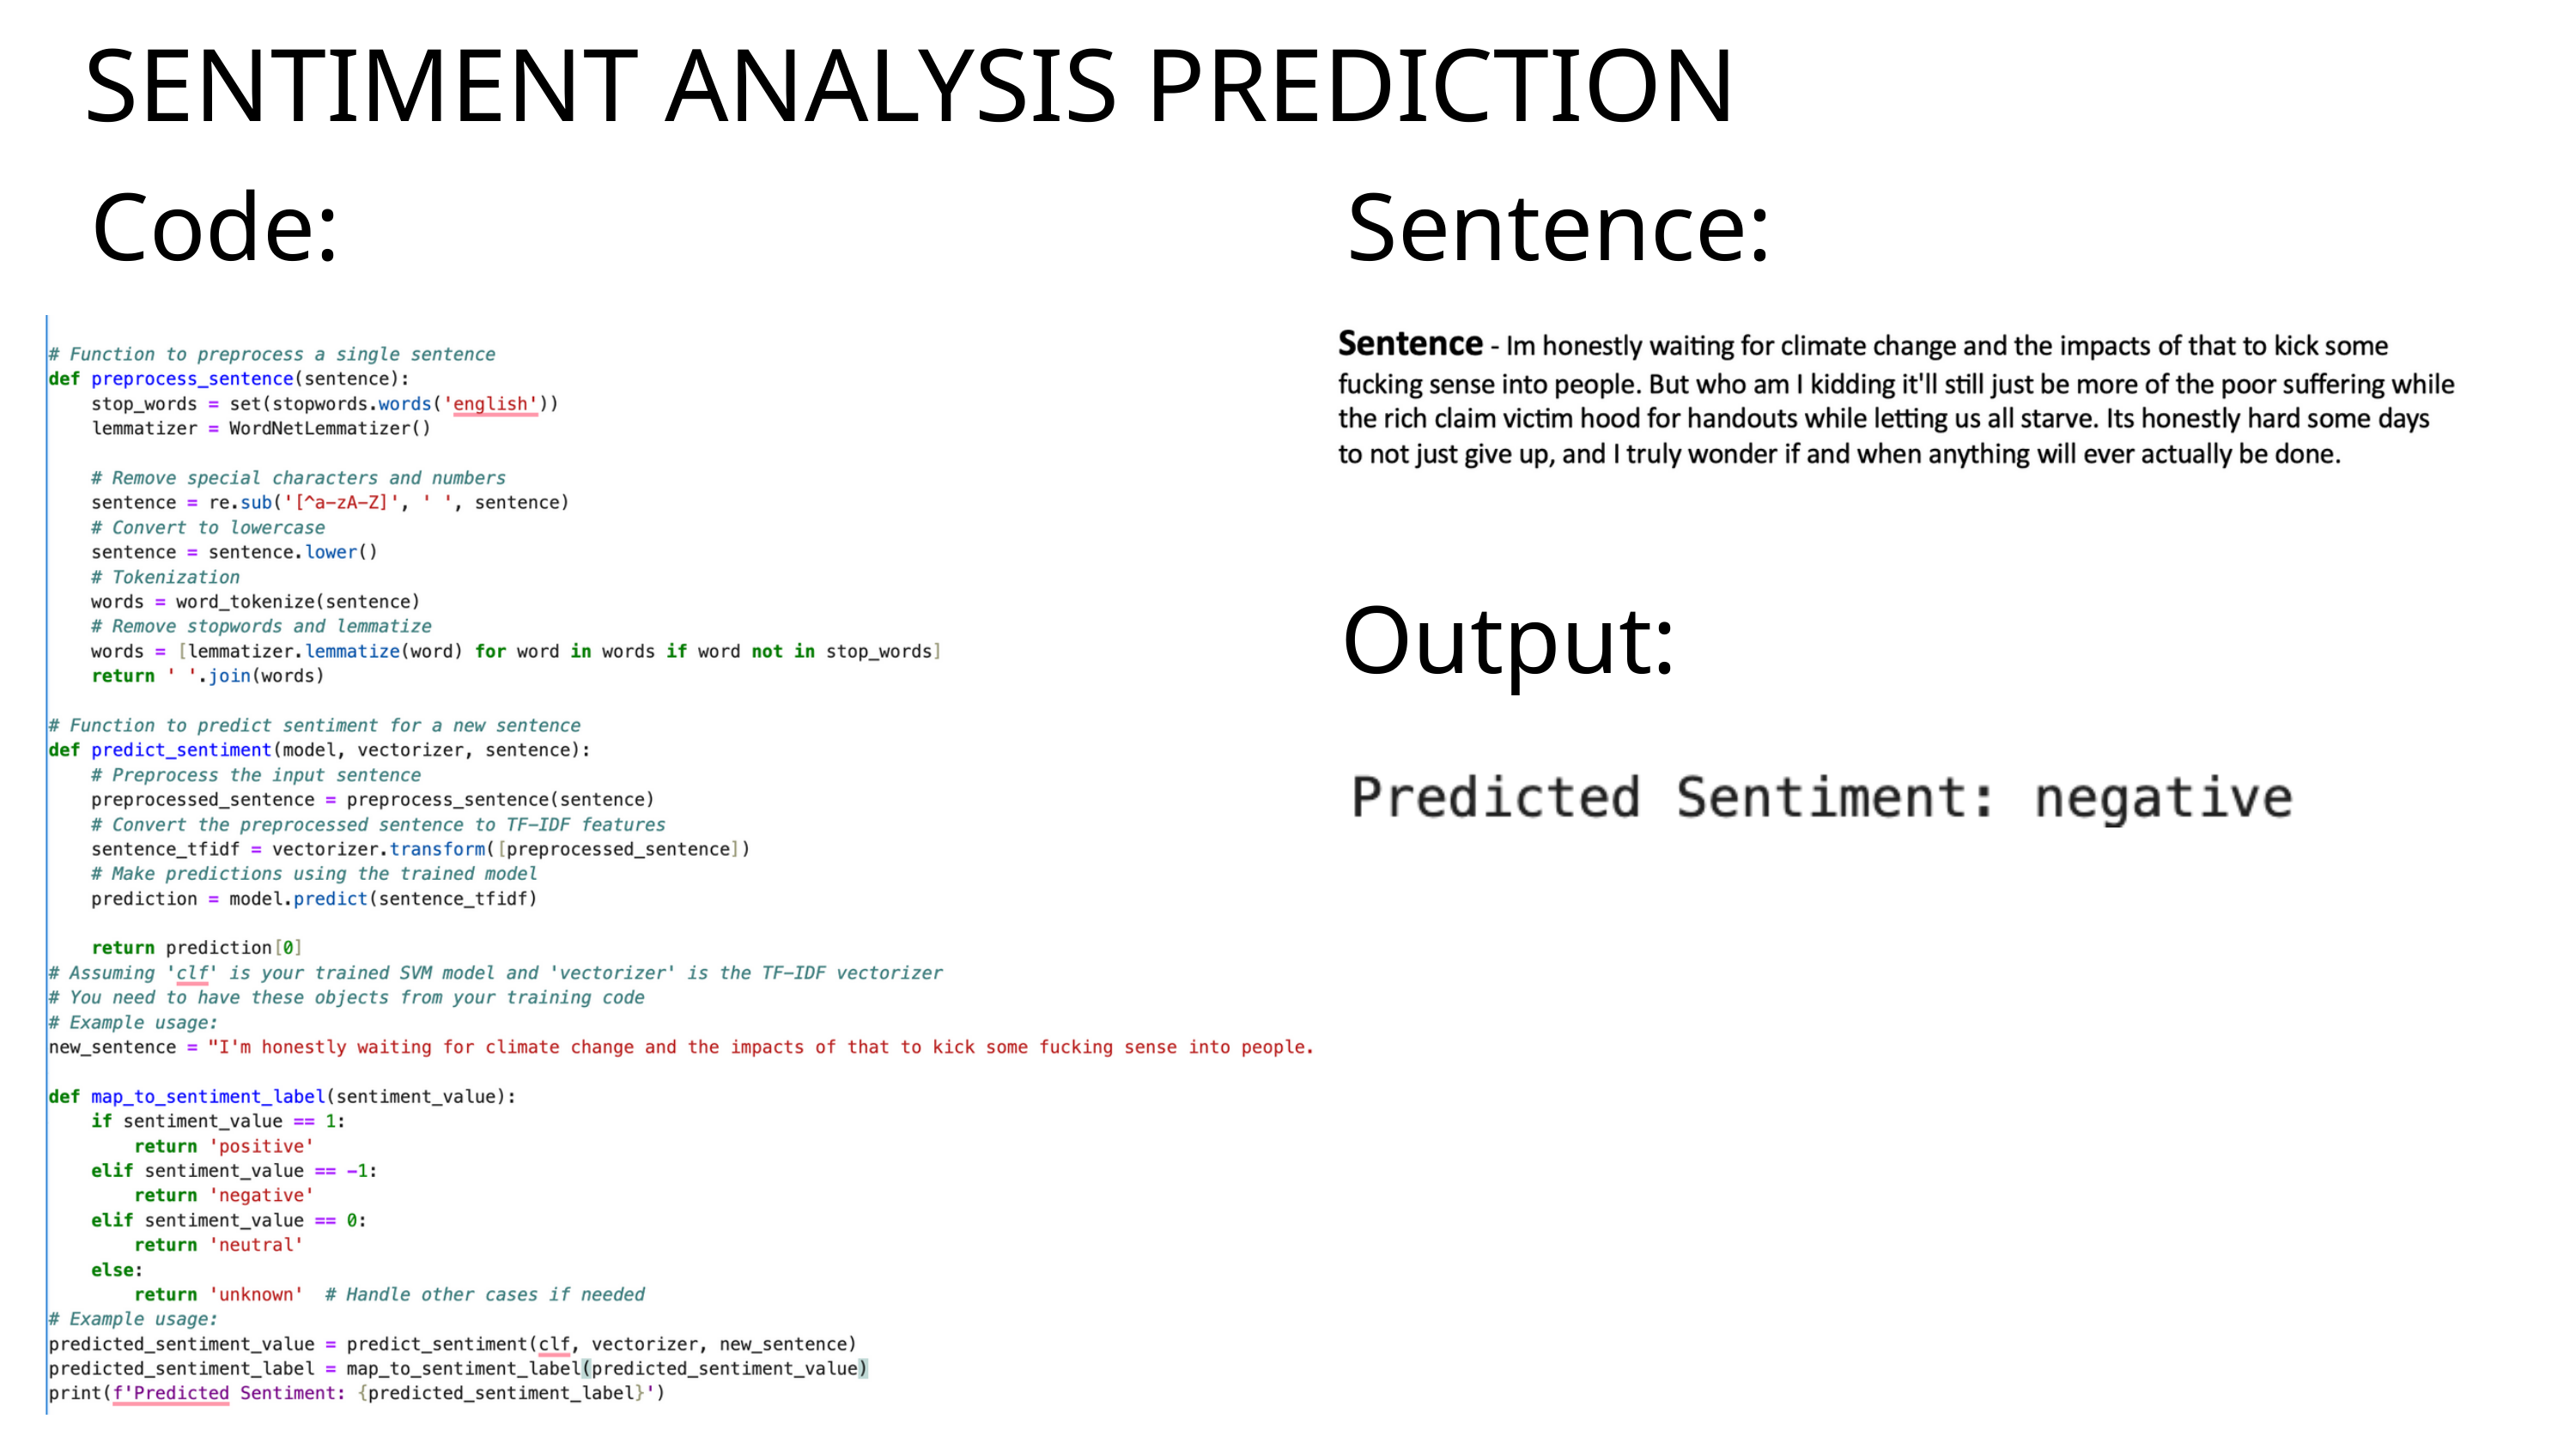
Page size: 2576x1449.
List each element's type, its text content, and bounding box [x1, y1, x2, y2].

text_box [1333, 315, 2465, 476]
text_box [1333, 750, 2304, 828]
text_box Code: [83, 149, 348, 280]
text_box Output: [1333, 561, 1686, 692]
text_box SENTIMENT ANALYSIS PREDICTION [83, 31, 1810, 142]
text_box Sentence: [1333, 149, 1788, 280]
text_box [45, 315, 1318, 1415]
